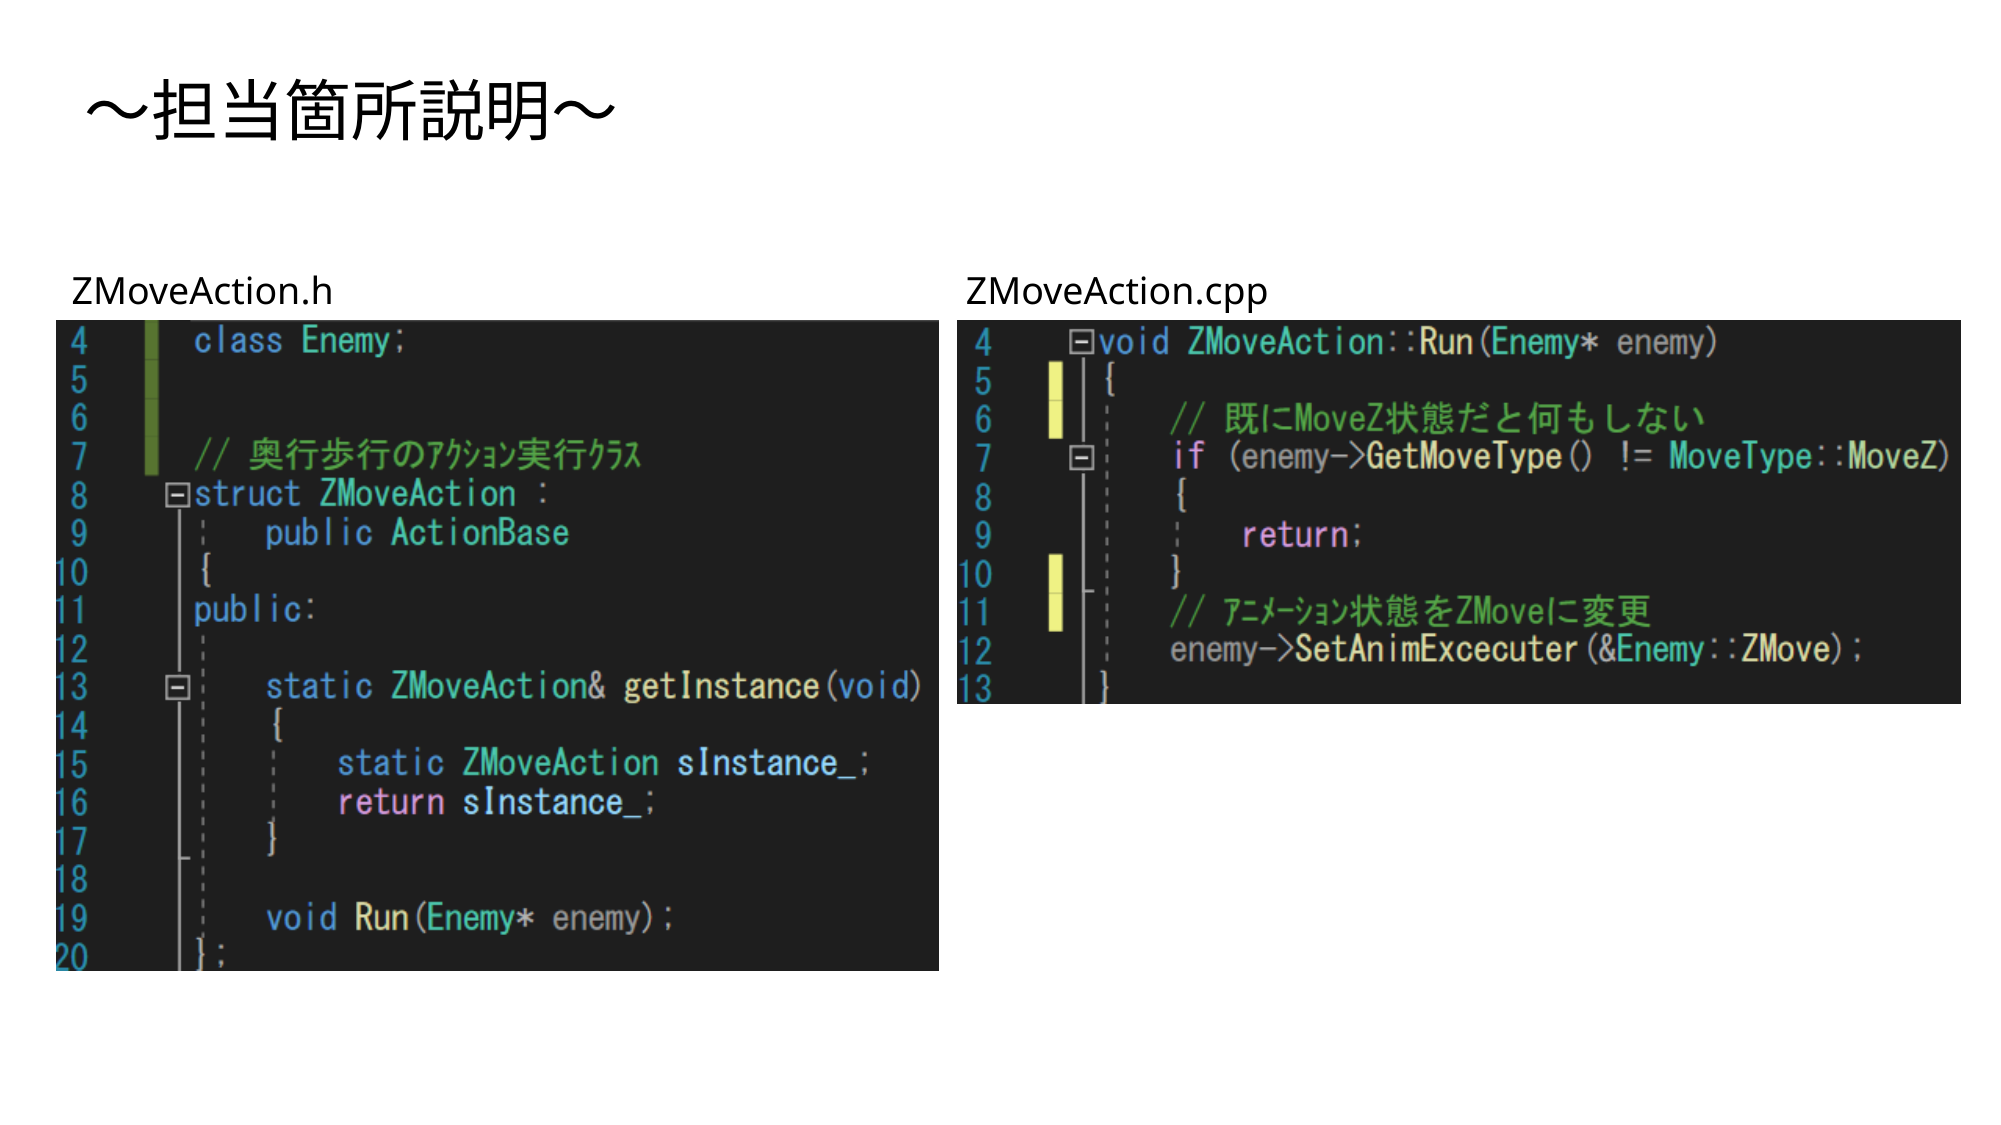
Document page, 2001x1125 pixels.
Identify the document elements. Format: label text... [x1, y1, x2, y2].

picture [957, 320, 1961, 704]
text_box ZMoveAction.h [56, 259, 349, 320]
text_box ～担当箇所説明～ [69, 61, 634, 156]
text_box ZMoveAction.cpp [951, 259, 1284, 320]
picture [56, 320, 939, 971]
